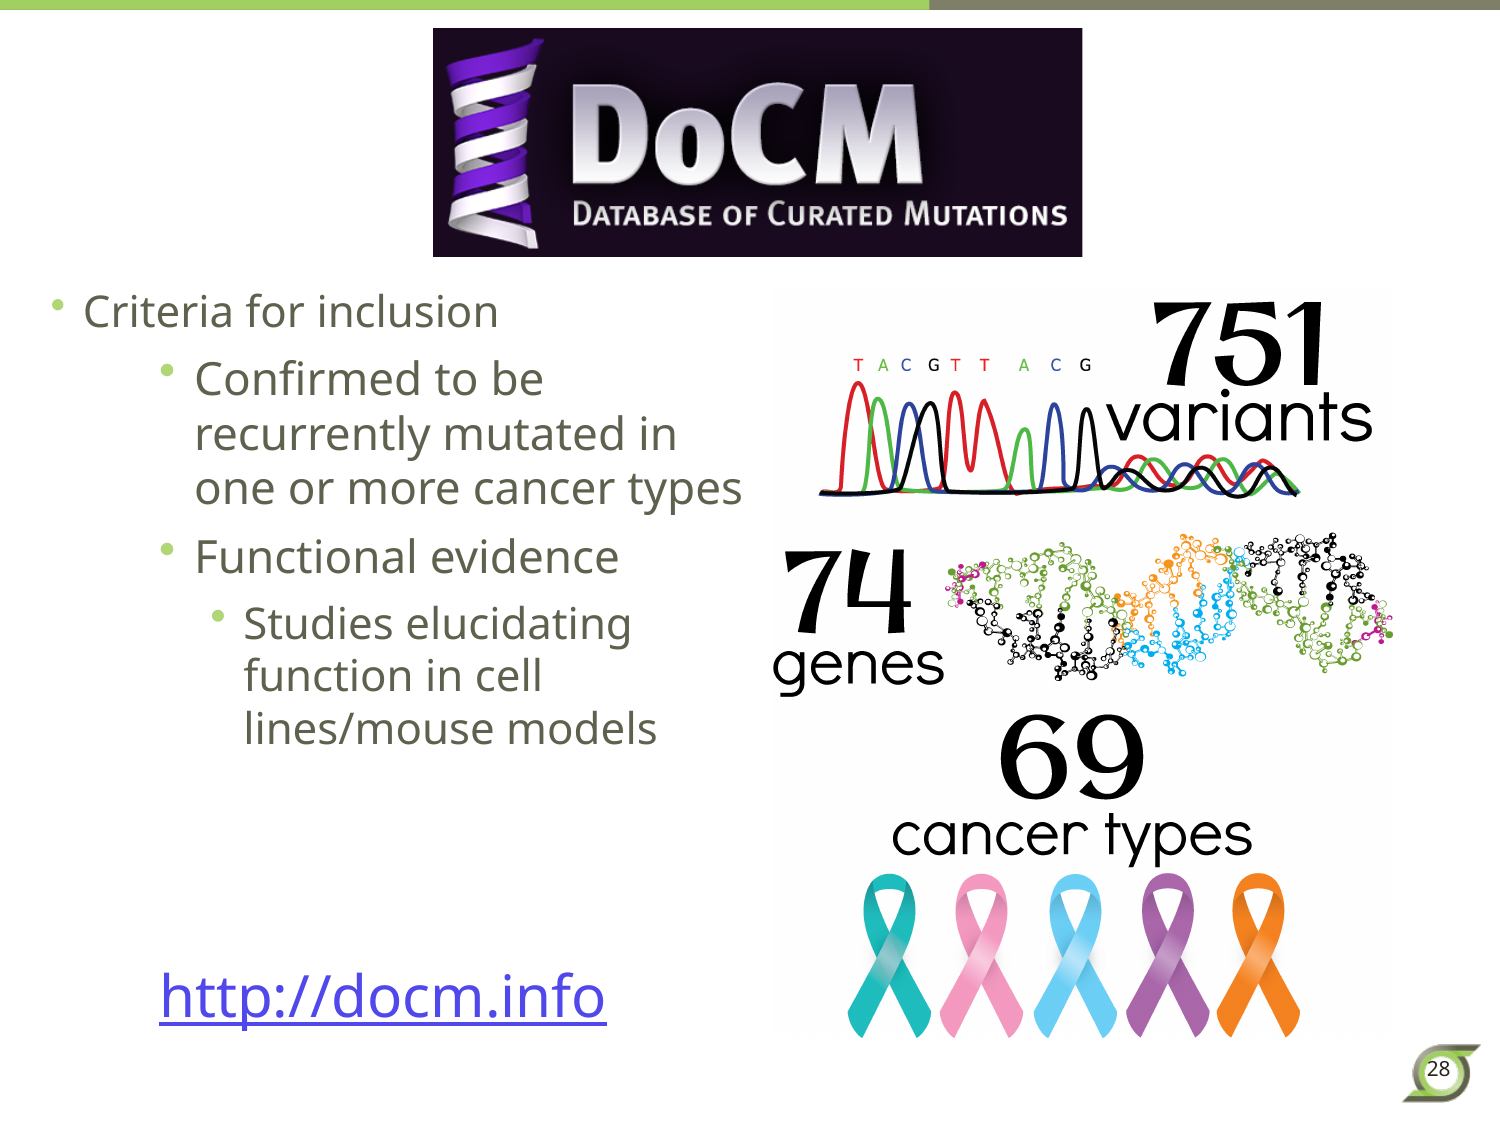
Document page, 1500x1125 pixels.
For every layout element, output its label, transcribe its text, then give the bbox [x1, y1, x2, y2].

picture [771, 283, 1394, 1038]
text_box http://docm.info [144, 951, 623, 1046]
text_box Criteria for inclusion Confirmed to be recurrently mutated in one or more cancer types Functional evidence Studies elucidating function in cell lines/mouse models [19, 283, 752, 1084]
picture [432, 28, 1083, 257]
